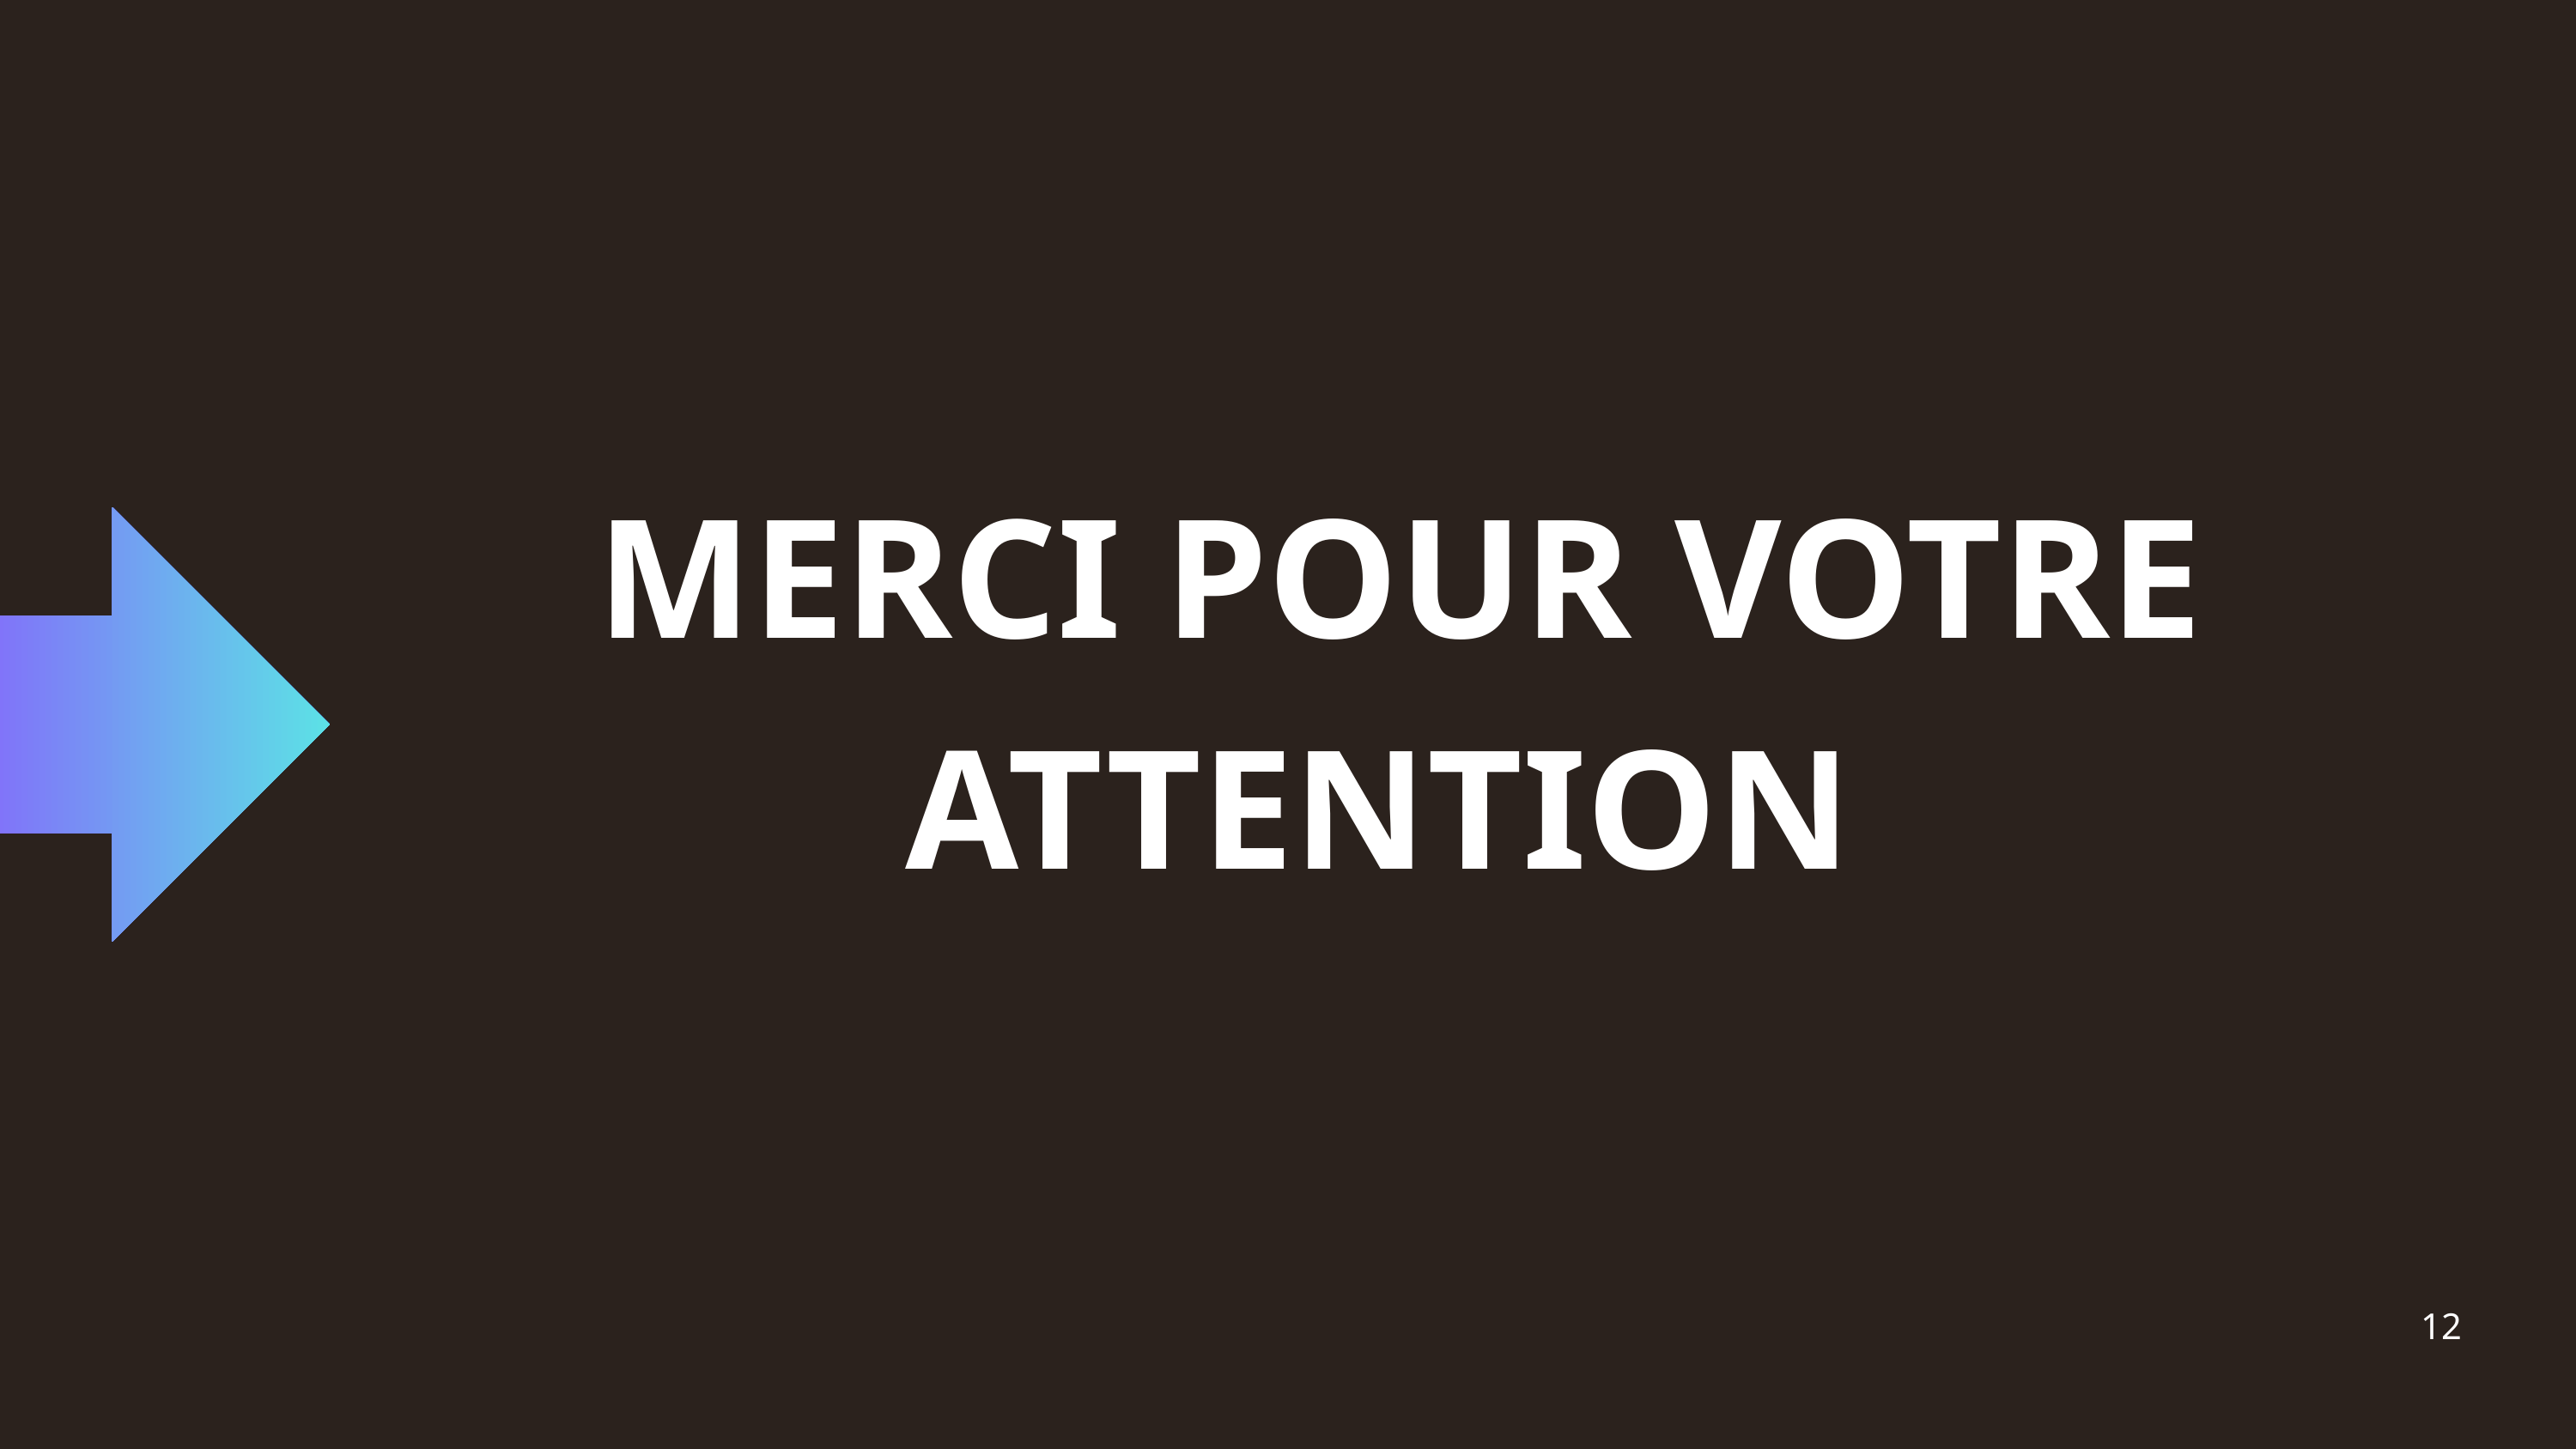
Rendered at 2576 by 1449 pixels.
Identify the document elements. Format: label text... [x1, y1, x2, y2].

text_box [0, 506, 331, 943]
text_box 12 [2421, 1296, 2463, 1348]
text_box MERCI POUR VOTRE ATTENTION [112, 440, 2576, 902]
